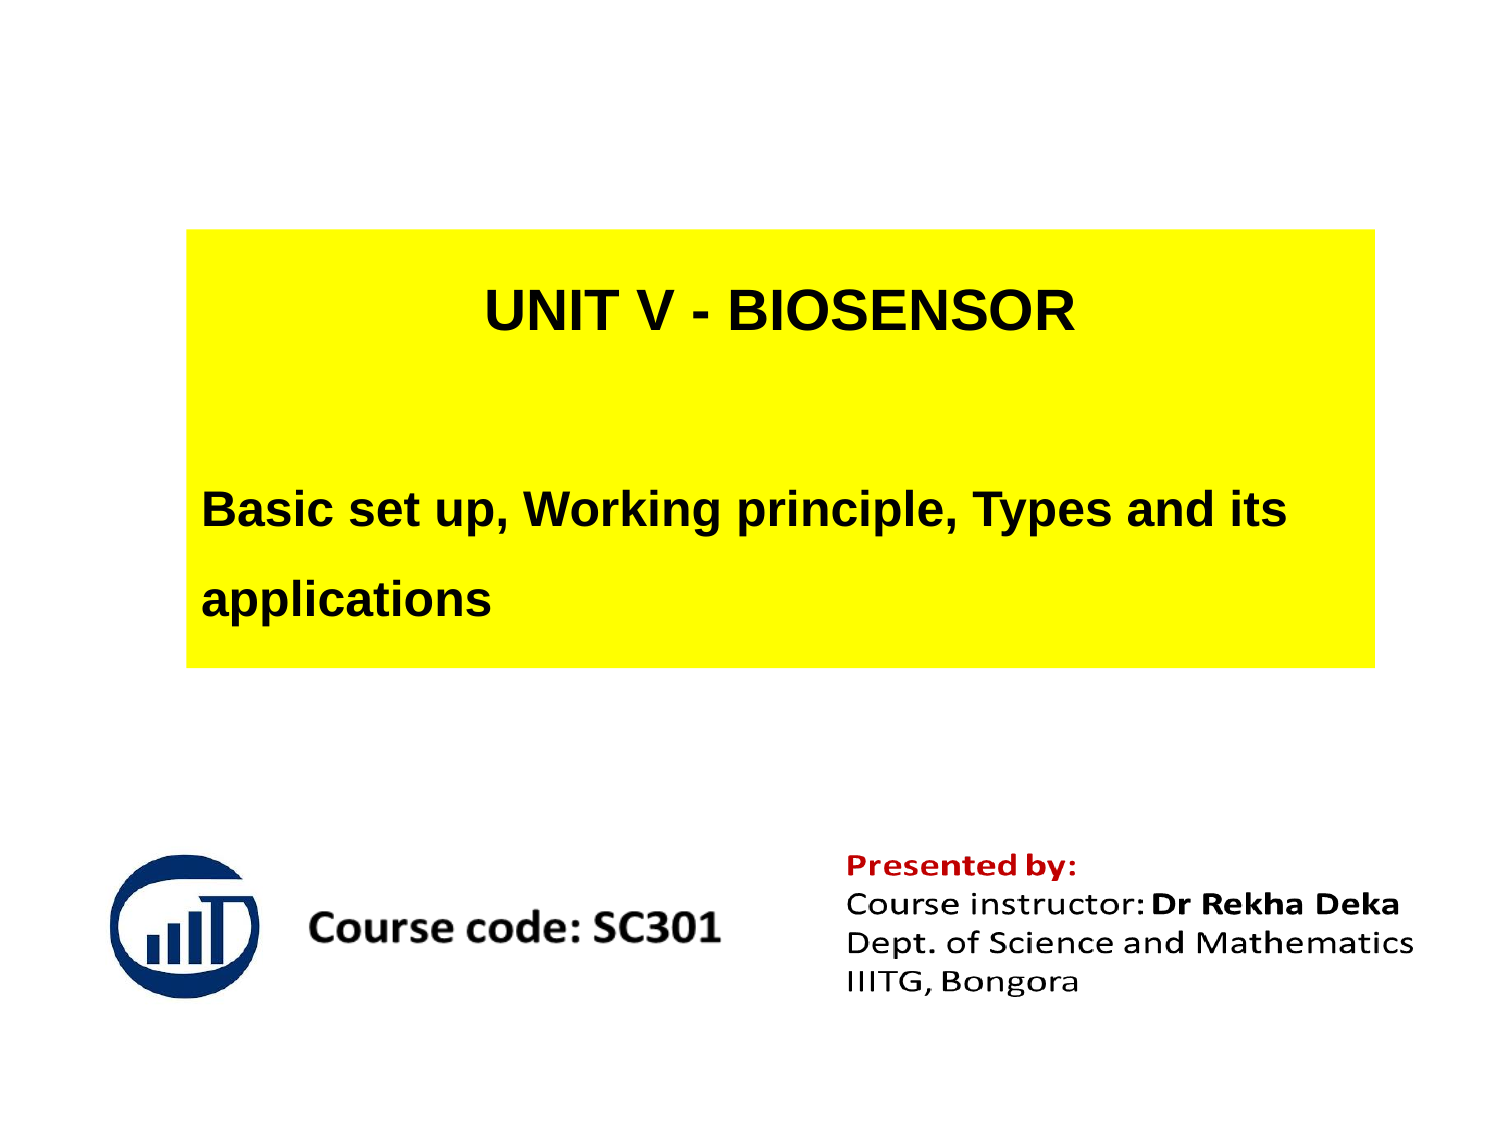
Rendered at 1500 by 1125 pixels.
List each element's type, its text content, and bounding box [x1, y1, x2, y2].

picture [820, 831, 1441, 1020]
text_box UNIT V - BIOSENSOR Basic set up, Working principle, Types and its applications [186, 229, 1375, 669]
picture [92, 833, 736, 1017]
